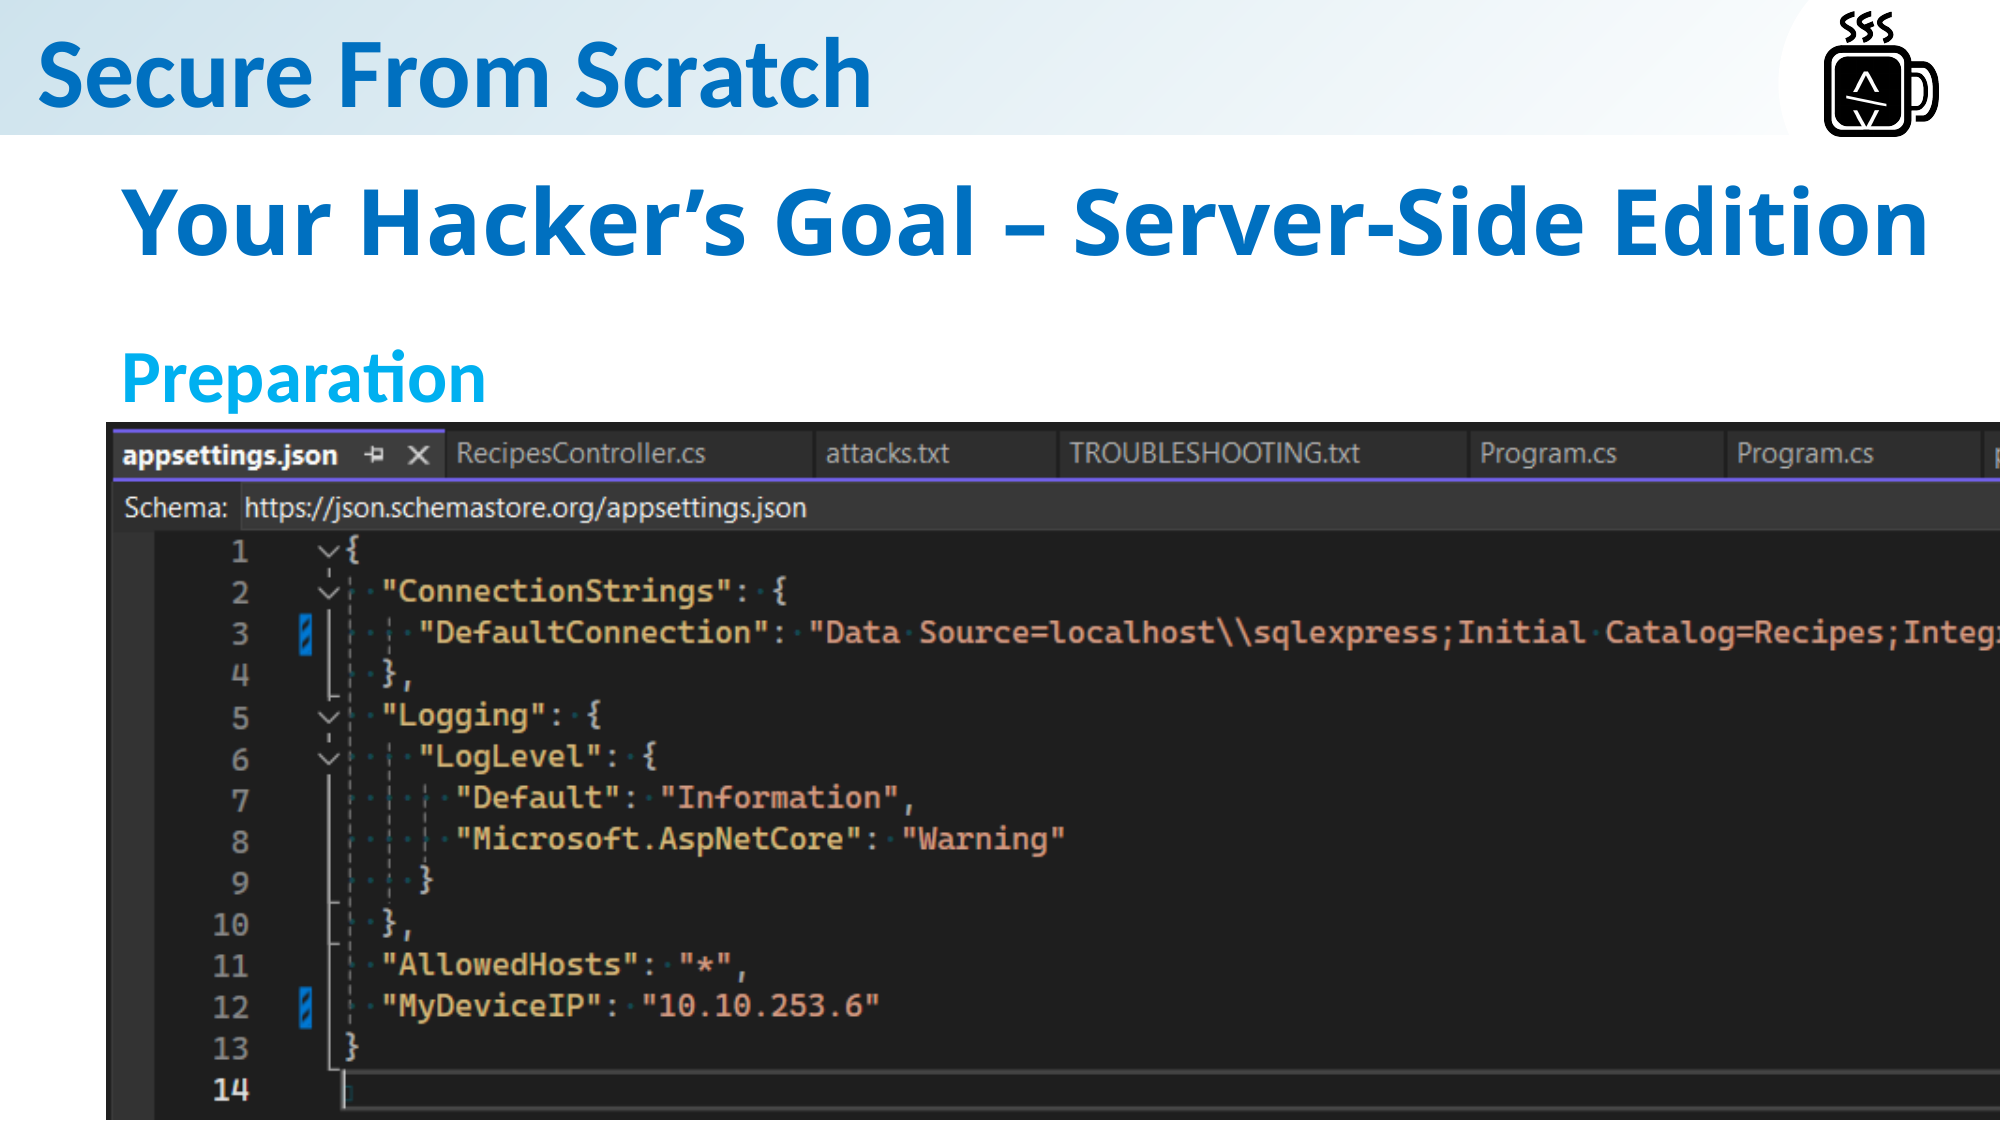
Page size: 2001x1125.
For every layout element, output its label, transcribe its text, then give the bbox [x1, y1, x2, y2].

picture [106, 422, 2000, 1120]
picture [1824, 11, 1939, 137]
list Preparation [106, 330, 1973, 420]
title Your Hacker’s Goal – Server-Side Edition [106, 156, 2000, 296]
